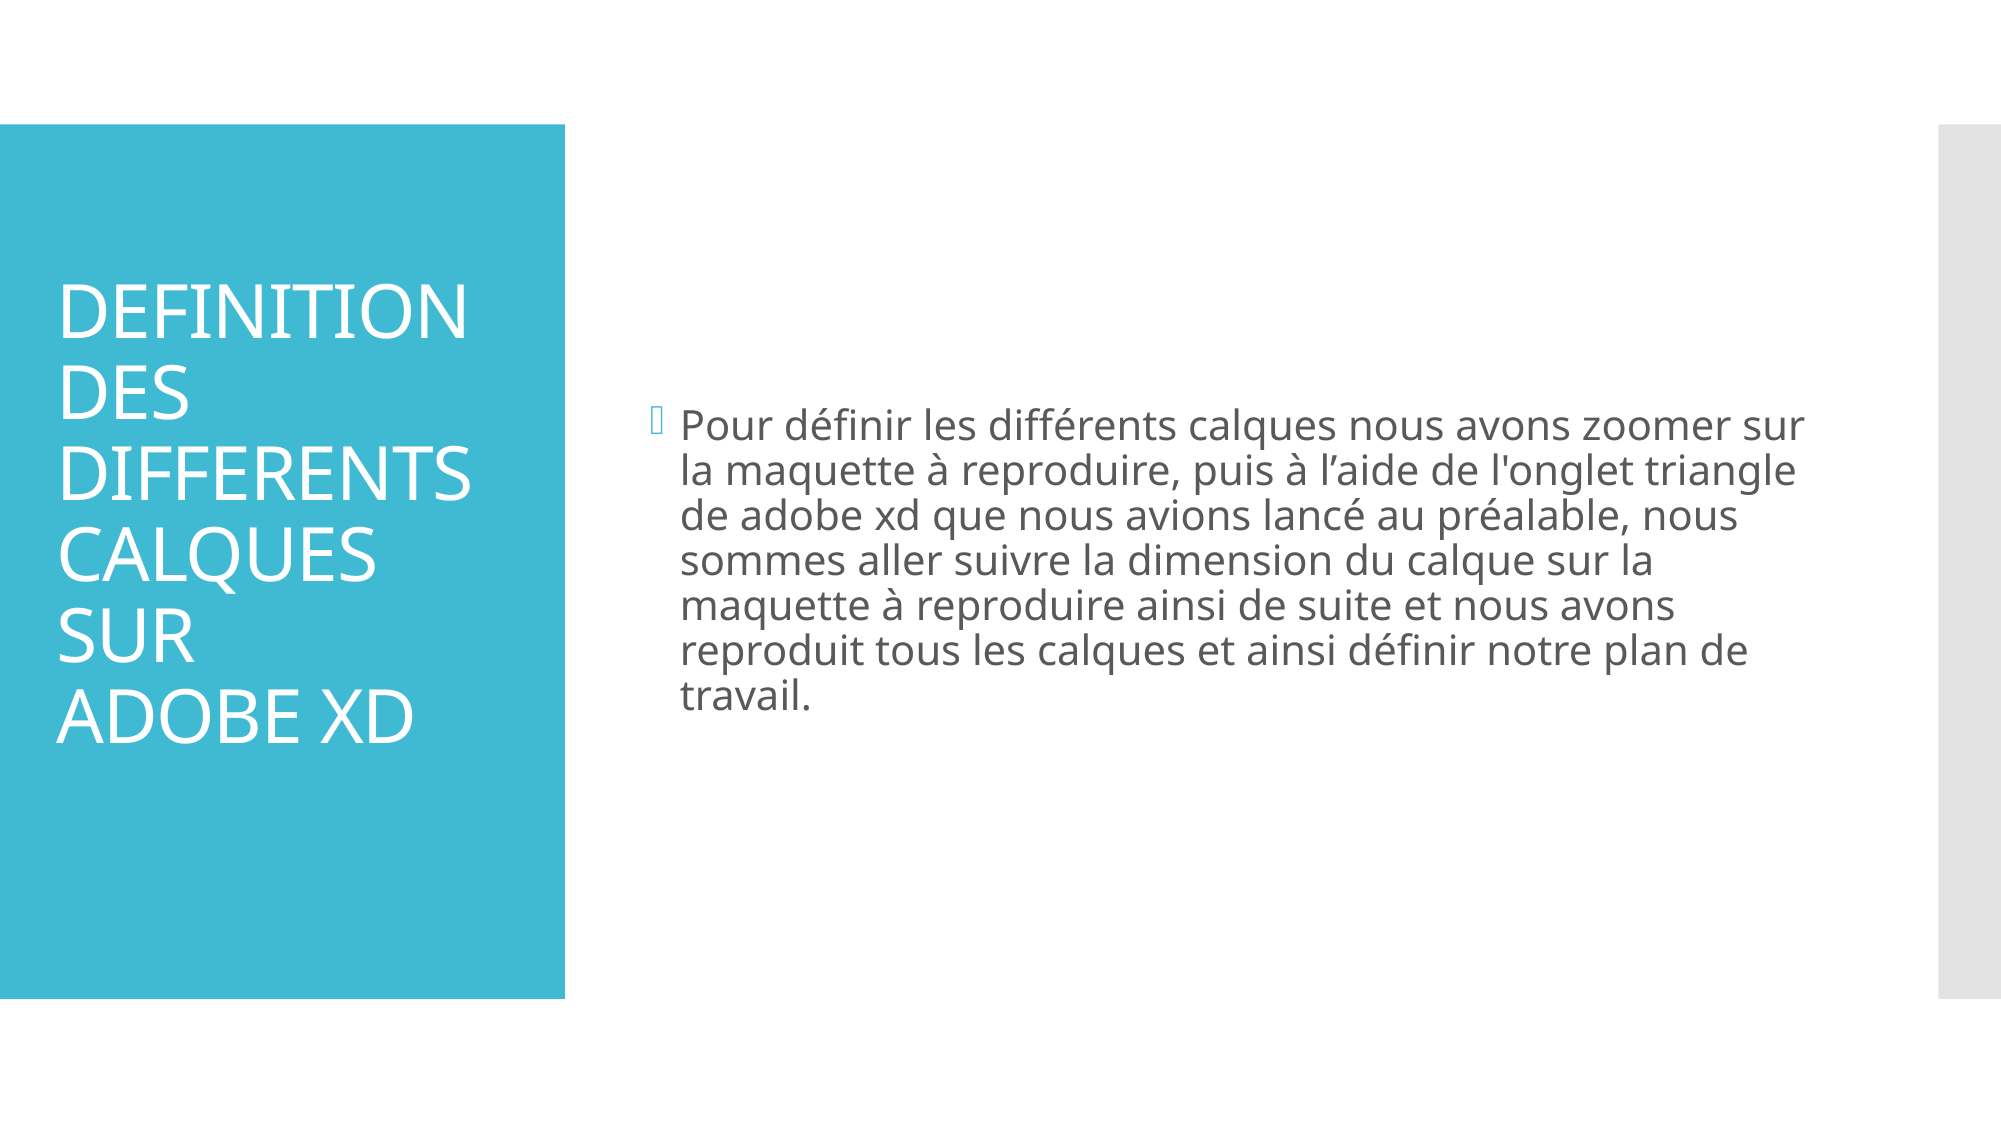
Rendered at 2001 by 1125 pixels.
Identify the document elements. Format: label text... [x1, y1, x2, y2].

title DEFINITION DES DIFFERENTS CALQUES SUR ADOBE XD [41, 184, 525, 940]
list Pour définir les différents calques nous avons zoomer sur la maquette à reproduire, puis à l’aide de l'onglet triangle de adobe xd que nous avions lancé au préalable, nous sommes aller suivre la dimension du calque sur la maquette à reproduire ainsi de suite et nous avons reproduit tous les calques et ainsi définir notre plan de travail. [634, 141, 1835, 982]
